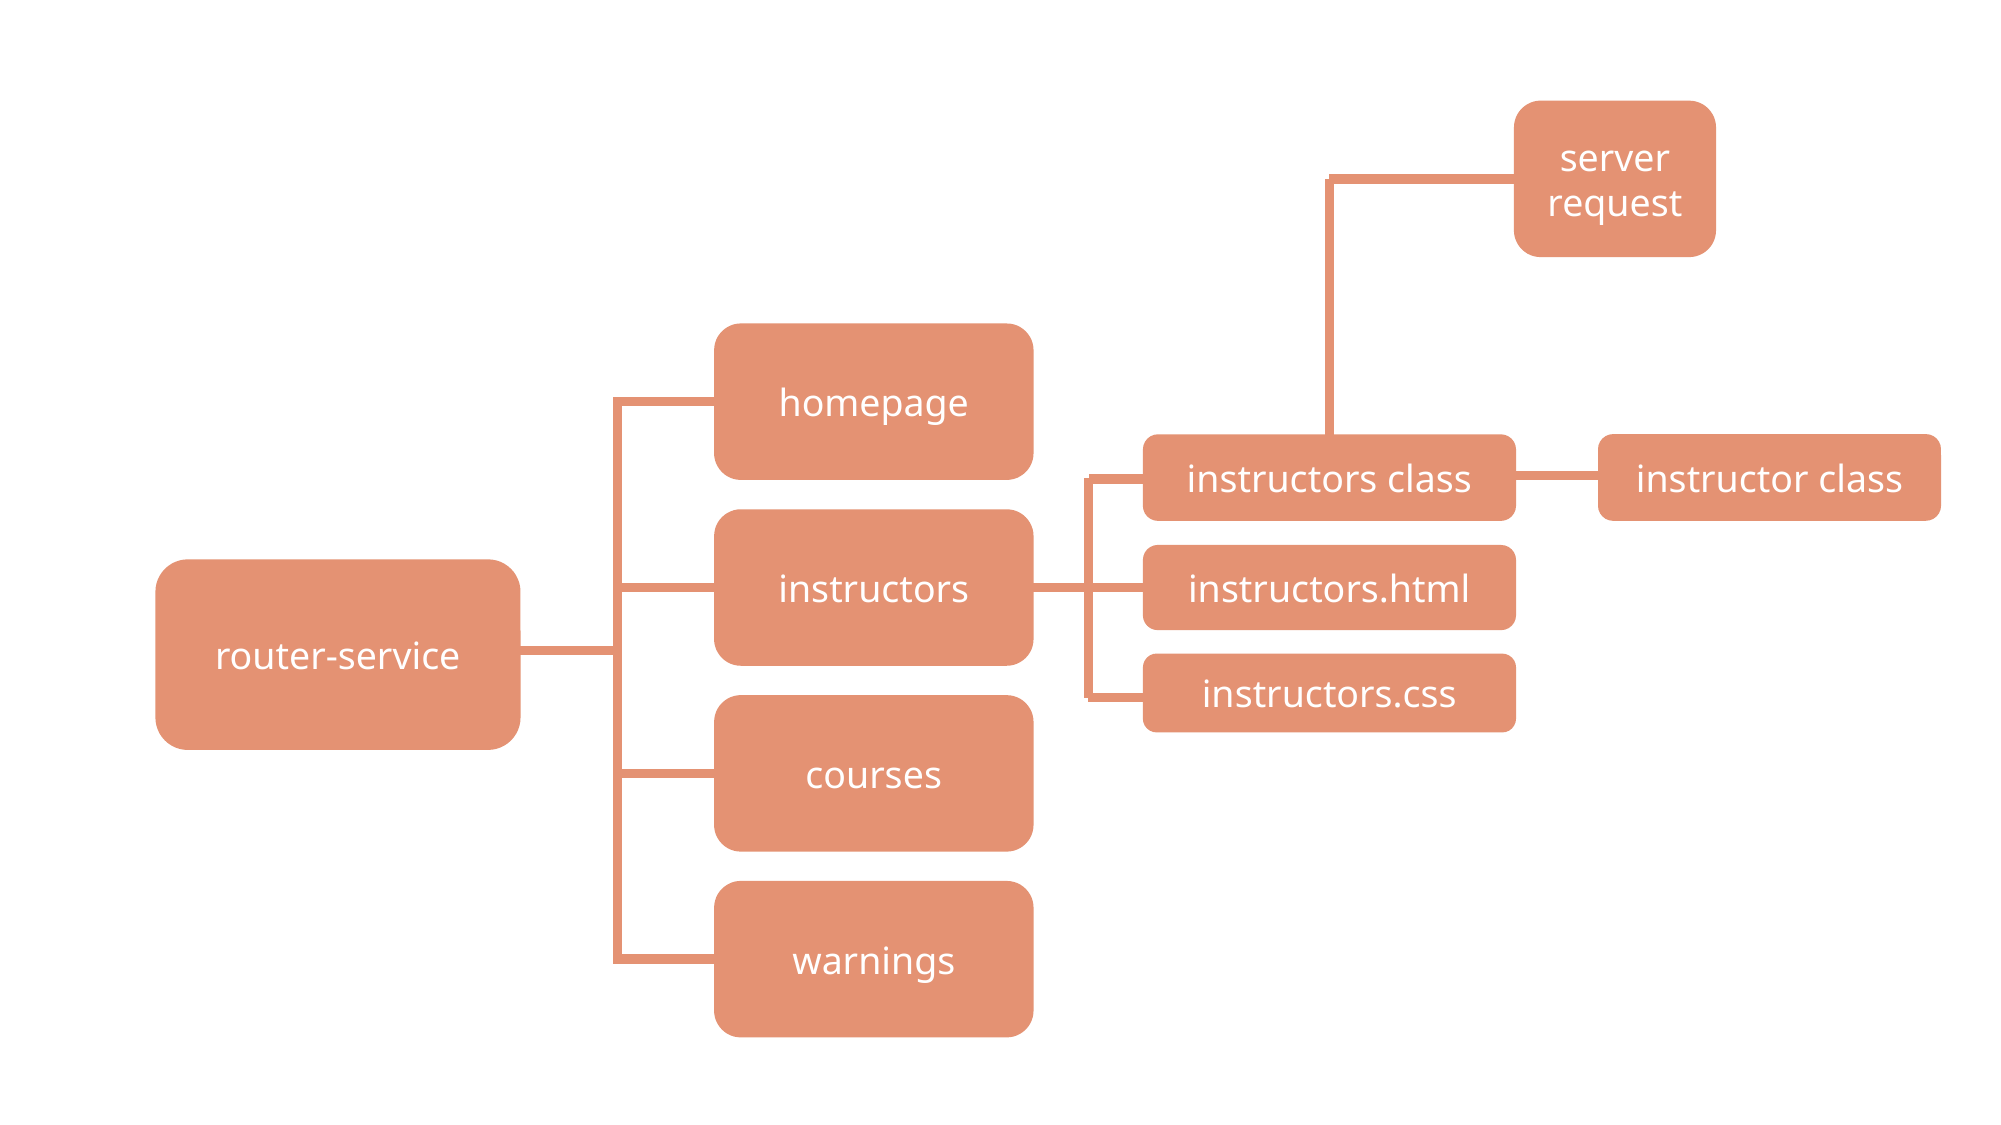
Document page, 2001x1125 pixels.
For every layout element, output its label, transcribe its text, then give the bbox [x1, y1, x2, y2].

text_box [617, 401, 716, 588]
text_box instructors.css [1142, 653, 1517, 733]
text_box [617, 642, 716, 773]
text_box server request [1513, 100, 1717, 258]
text_box homepage [714, 323, 1034, 480]
text_box instructors [716, 509, 1034, 666]
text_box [617, 773, 716, 960]
text_box warnings [714, 880, 1034, 1038]
text_box instructors class [1142, 434, 1517, 521]
text_box instructors.html [1142, 544, 1517, 631]
text_box courses [716, 695, 1034, 852]
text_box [519, 587, 716, 651]
text_box instructor class [1598, 434, 1942, 521]
text_box router-service [155, 559, 521, 750]
